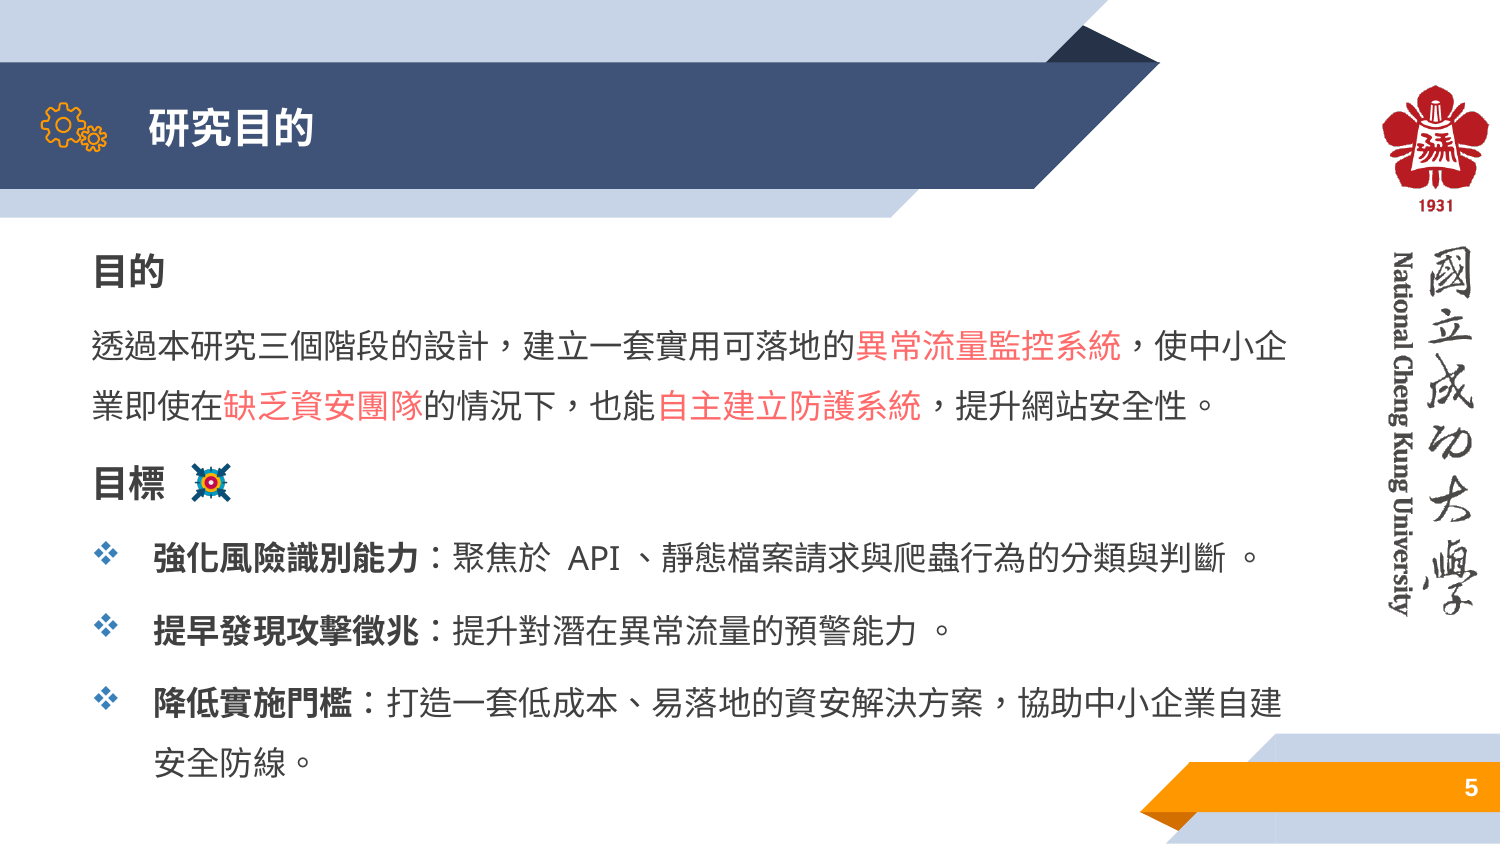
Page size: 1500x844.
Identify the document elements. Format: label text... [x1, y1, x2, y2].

list 目的 透過本研究三個階段的設計，建立一套實用可落地的異常流量監控系統，使中小企業即使在缺乏資安團隊的情況下，也能自主建立防護系統，提升網站安全性。 目標 強化風險識別能力：聚焦於 API、靜態檔案請求與爬蟲行為的分類與判斷 。 提早發現攻擊徵兆：提升對潛在異常流量的預警能力 。 降低實施門檻：打造一套低成本、易落地的資安解決方案，協助中小企業自建安全防線。 [63, 217, 1322, 790]
title 研究目的 [133, 64, 1035, 190]
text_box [41, 103, 107, 152]
picture [185, 456, 237, 508]
slide_number 5 [1249, 760, 1494, 813]
picture [1375, 80, 1494, 630]
